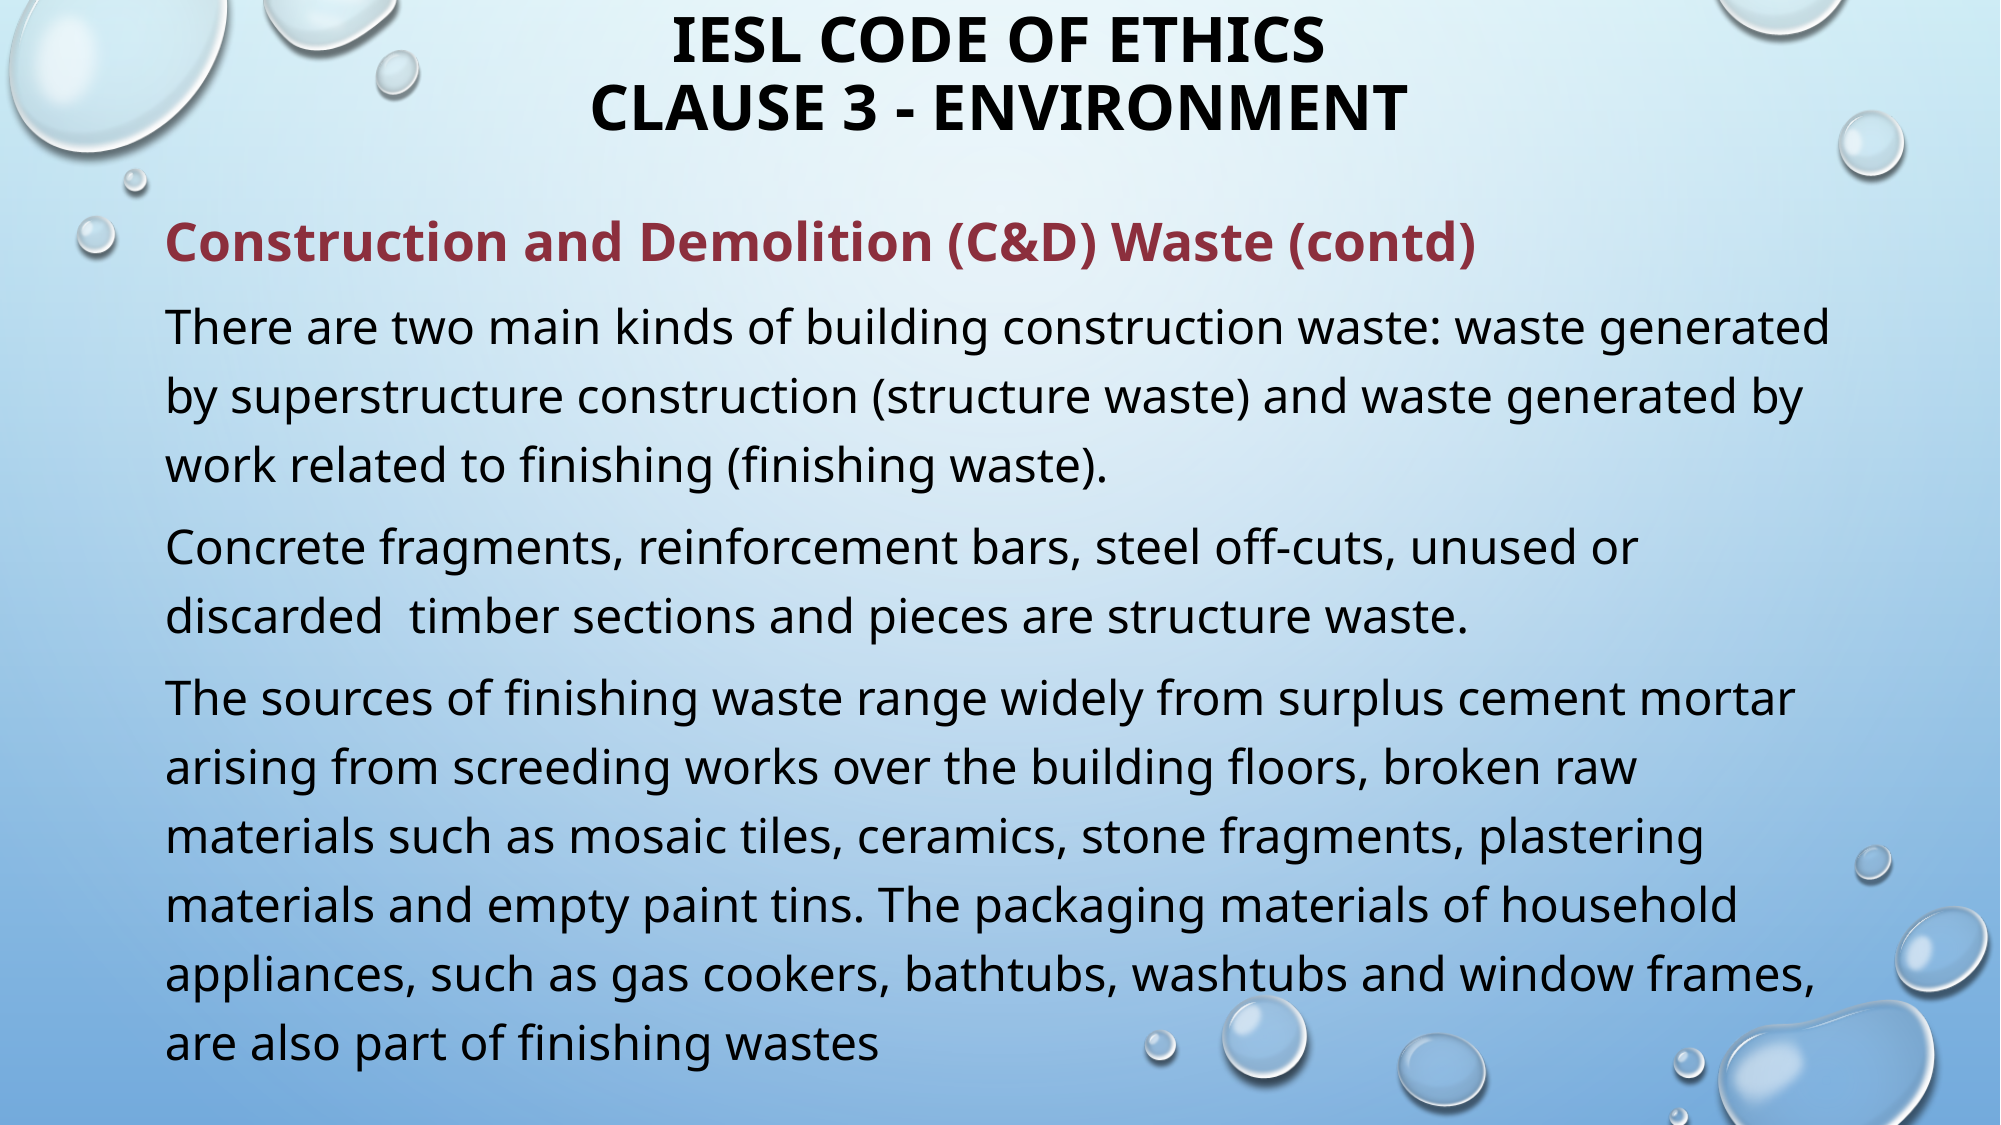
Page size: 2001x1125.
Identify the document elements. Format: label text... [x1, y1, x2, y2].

picture [0, 0, 2000, 1125]
title iesl code of ethics clause 3 - environment [149, 0, 1850, 187]
list Construction and Demolition (C&D) Waste (contd) There are two main kinds of building construction waste: waste generated by superstructure construction (structure waste) and waste generated by work related to finishing (finishing waste). Concrete fragments, reinforcement bars, steel off-cuts, unused or discarded timber sections and pieces are structure waste. The sources of finishing waste range widely from surplus cement mortar arising from screeding works over the building floors, broken raw materials such as mosaic tiles, ceramics, stone fragments, plastering materials and empty paint tins. The packaging materials of household appliances, such as gas cookers, bathtubs, washtubs and window frames, are also part of finishing wastes [149, 187, 1871, 1088]
